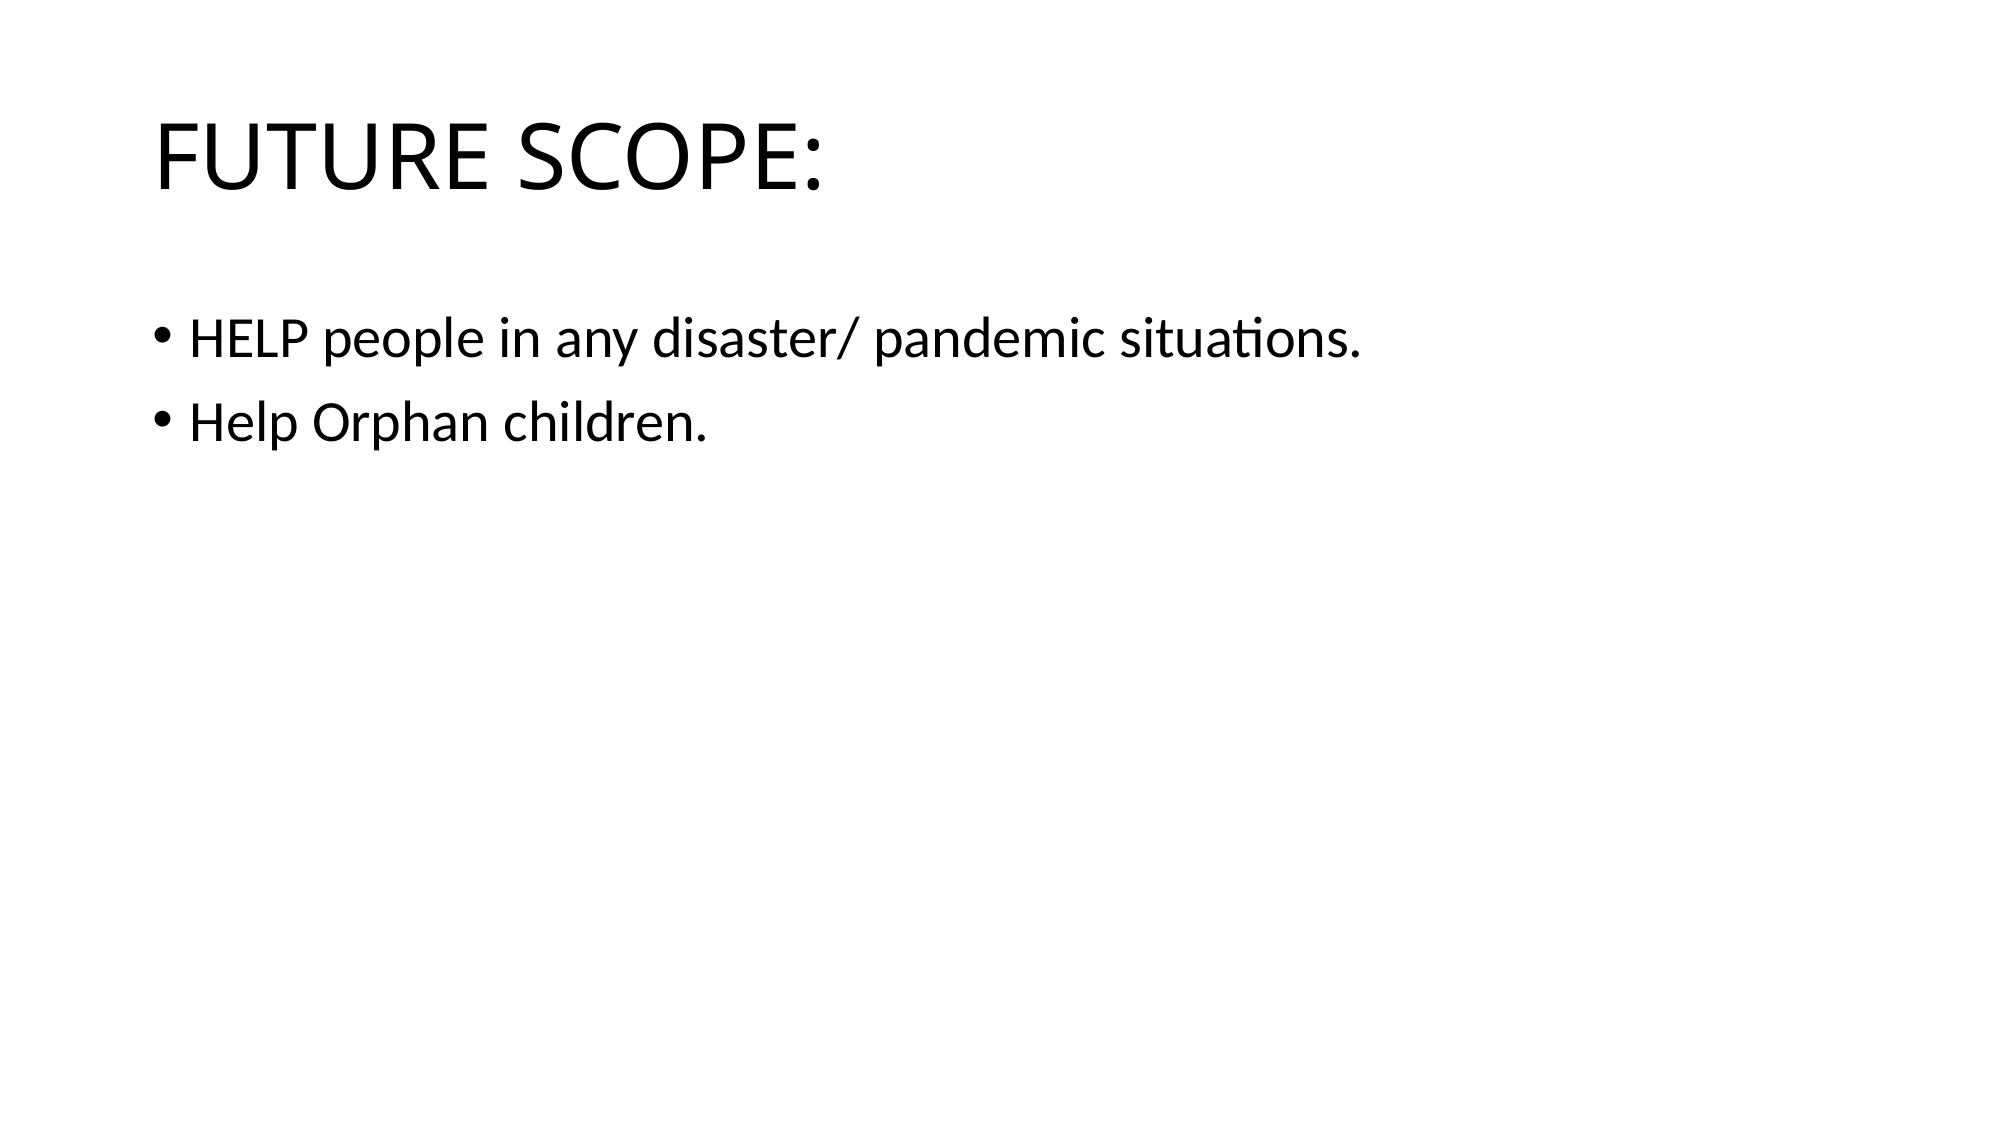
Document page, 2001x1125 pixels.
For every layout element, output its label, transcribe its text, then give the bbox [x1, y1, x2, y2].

title FUTURE SCOPE: [137, 59, 1863, 261]
list HELP people in any disaster/ pandemic situations. Help Orphan children. [137, 299, 1863, 1014]
